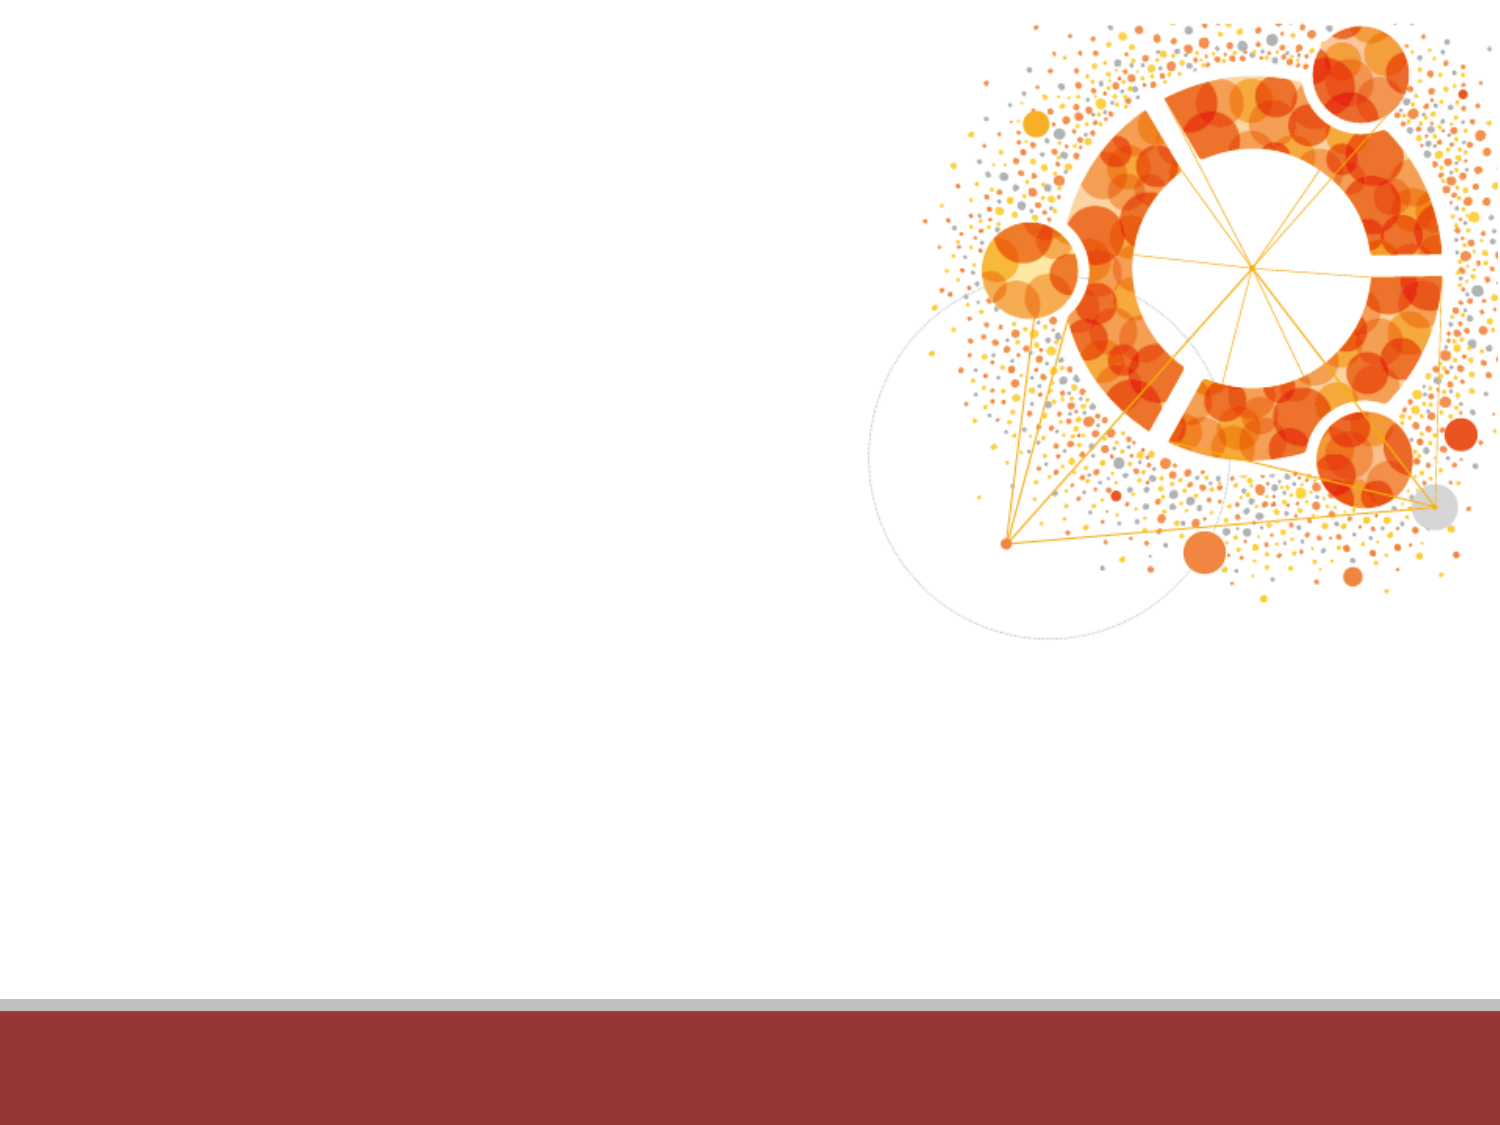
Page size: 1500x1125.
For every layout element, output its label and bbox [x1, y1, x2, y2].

picture [824, 0, 1498, 707]
